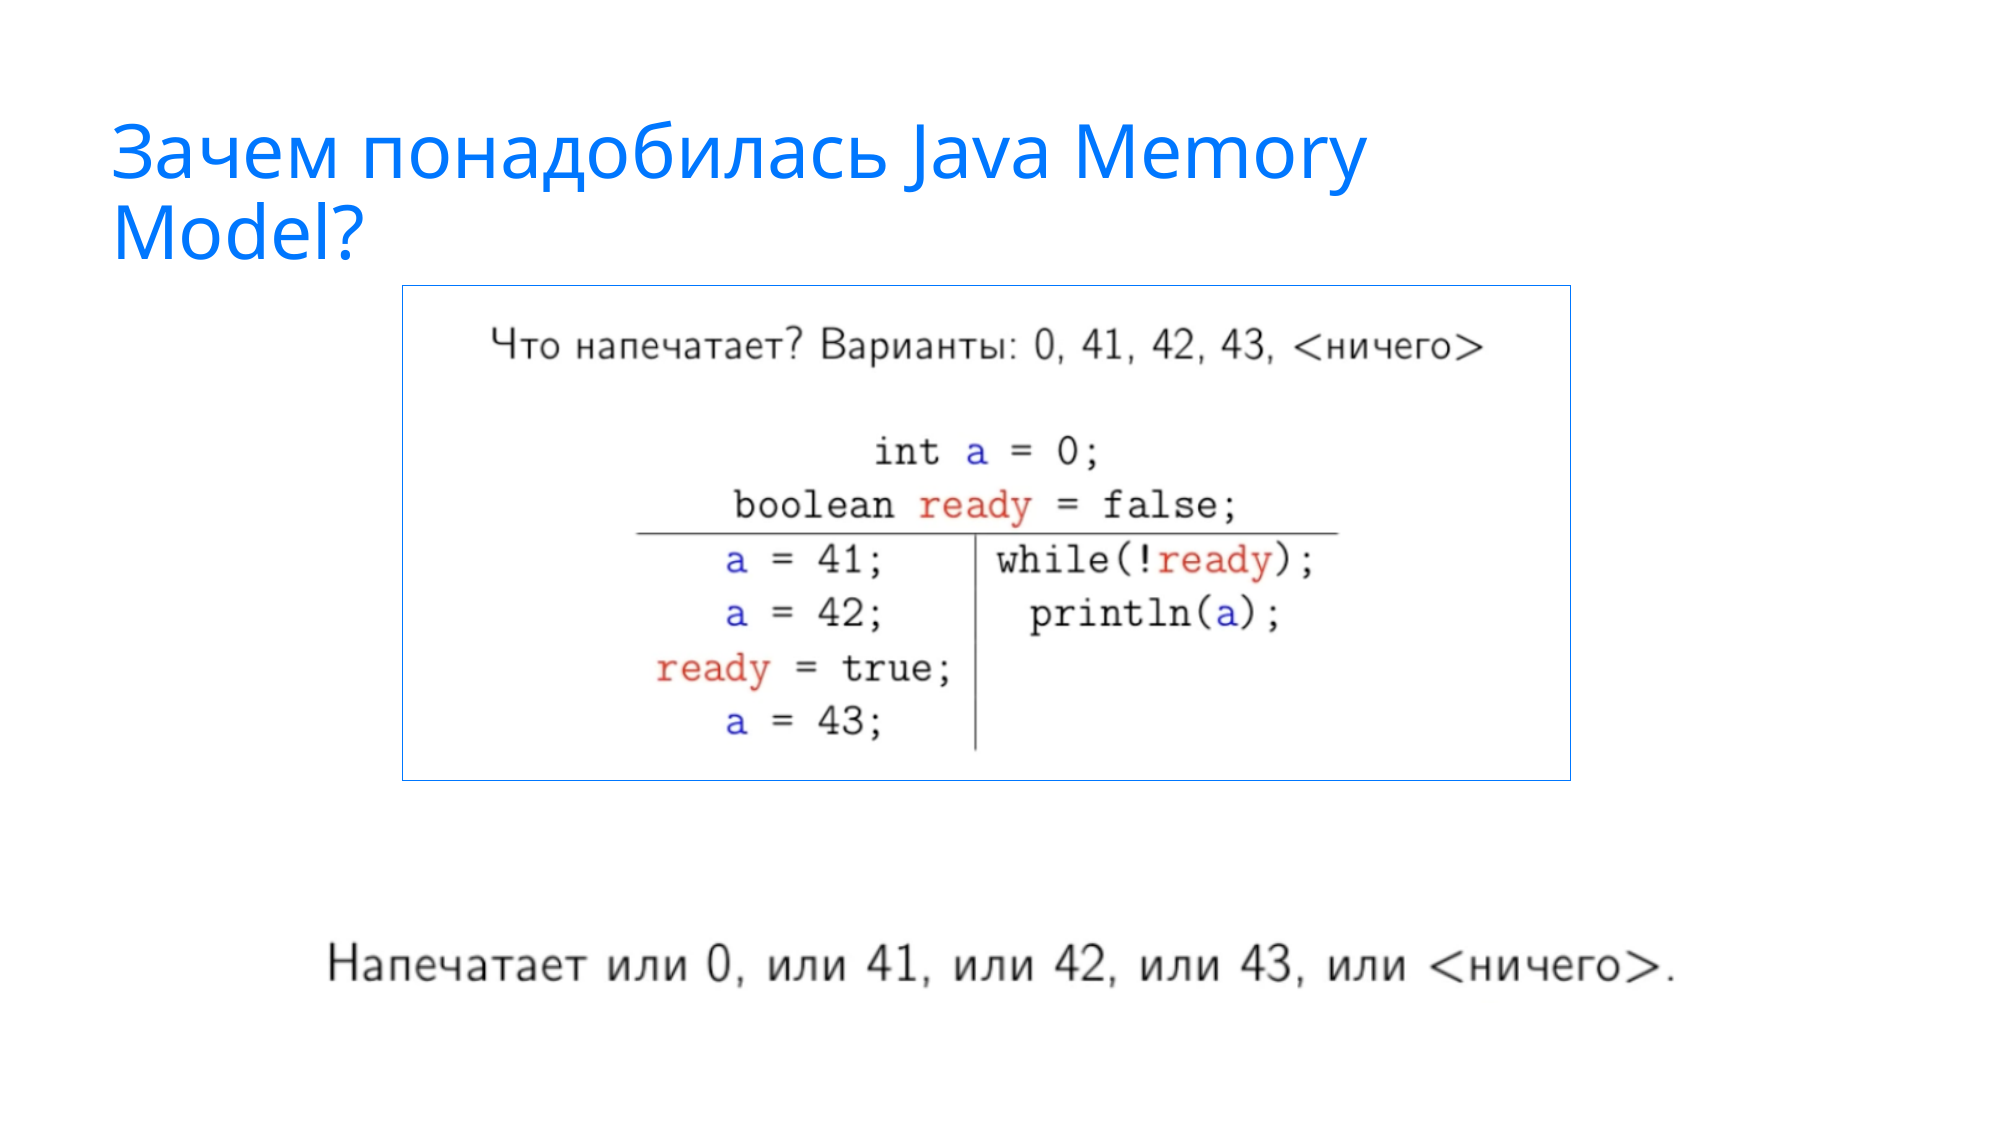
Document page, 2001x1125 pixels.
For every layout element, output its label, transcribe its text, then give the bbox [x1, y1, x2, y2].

title Зачем понадобилась Java Memory Model? [111, 113, 1607, 220]
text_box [173, 312, 1690, 1105]
picture [289, 911, 1711, 1004]
picture [402, 285, 1571, 781]
